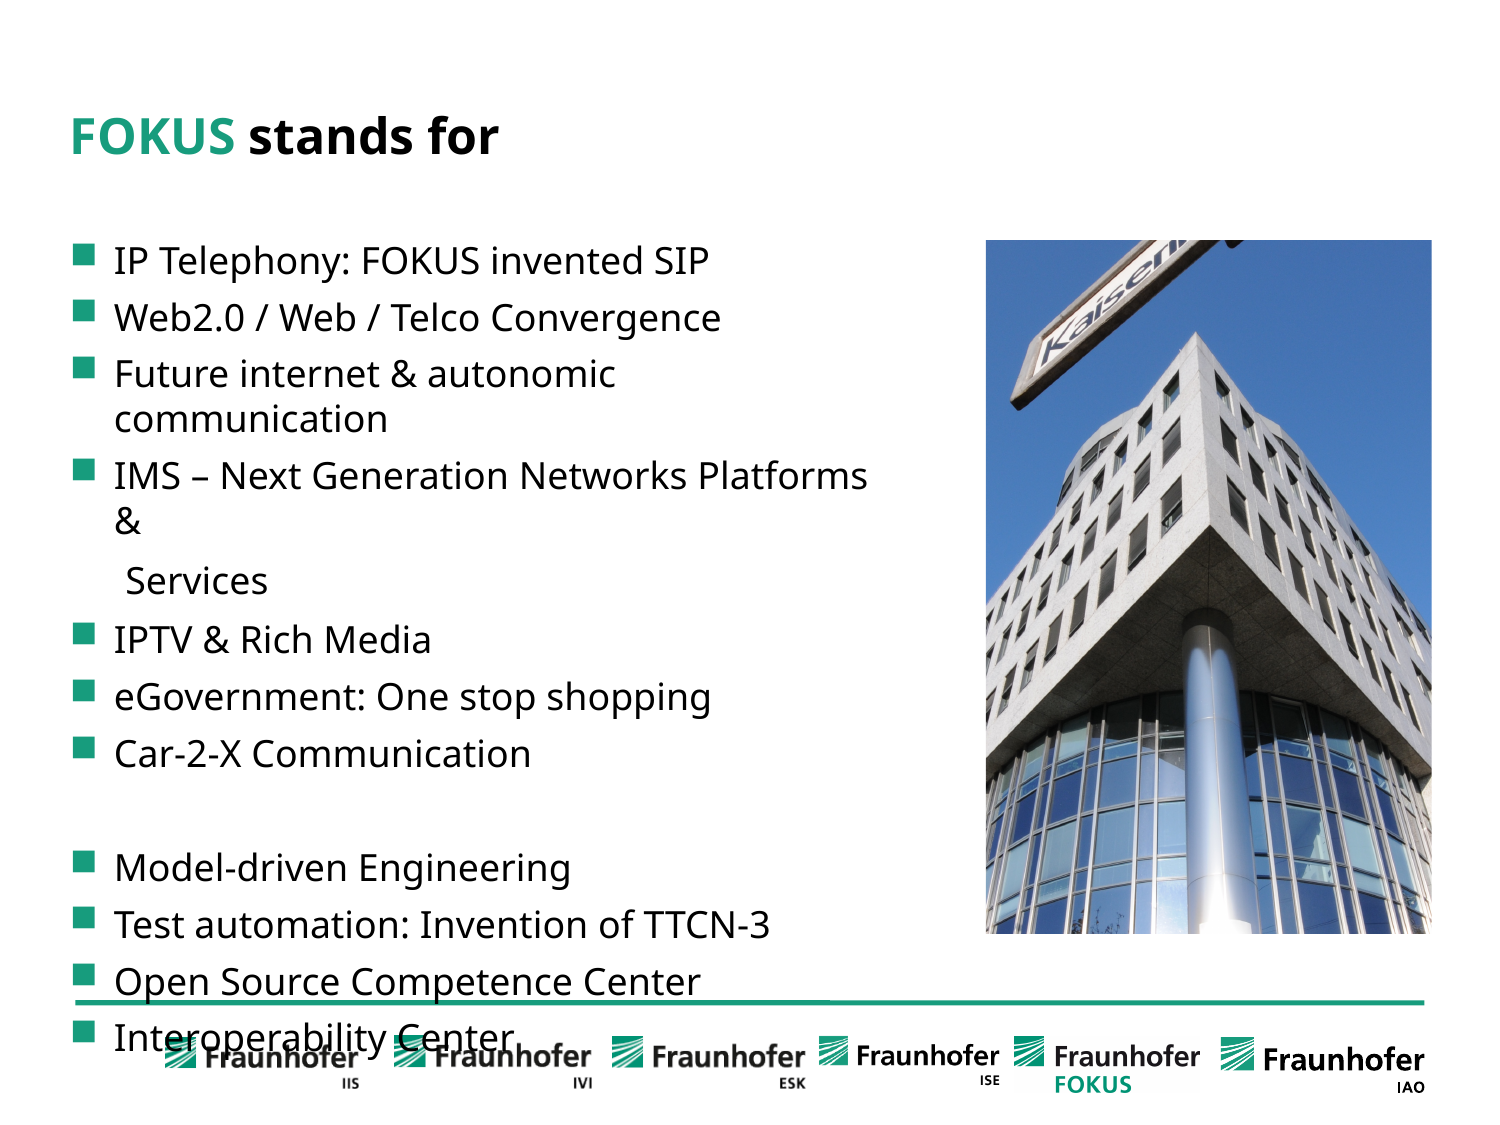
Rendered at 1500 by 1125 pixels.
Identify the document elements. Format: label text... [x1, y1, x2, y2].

list IP Telephony: FOKUS invented SIP Web2.0 / Web / Telco Convergence Future internet & autonomic communication IMS – Next Generation Networks Platforms & Services IPTV & Rich Media eGovernment: One stop shopping Car-2-X Communication Model-driven Engineering Test automation: Invention of TTCN-3 Open Source Competence Center Interoperability Center [70, 237, 894, 982]
picture [612, 1036, 809, 1091]
picture [1014, 1036, 1200, 1093]
picture [985, 240, 1432, 934]
title FOKUS stands for [70, 104, 1421, 196]
picture [394, 1035, 595, 1091]
picture [817, 1034, 1000, 1086]
picture [165, 1037, 362, 1091]
